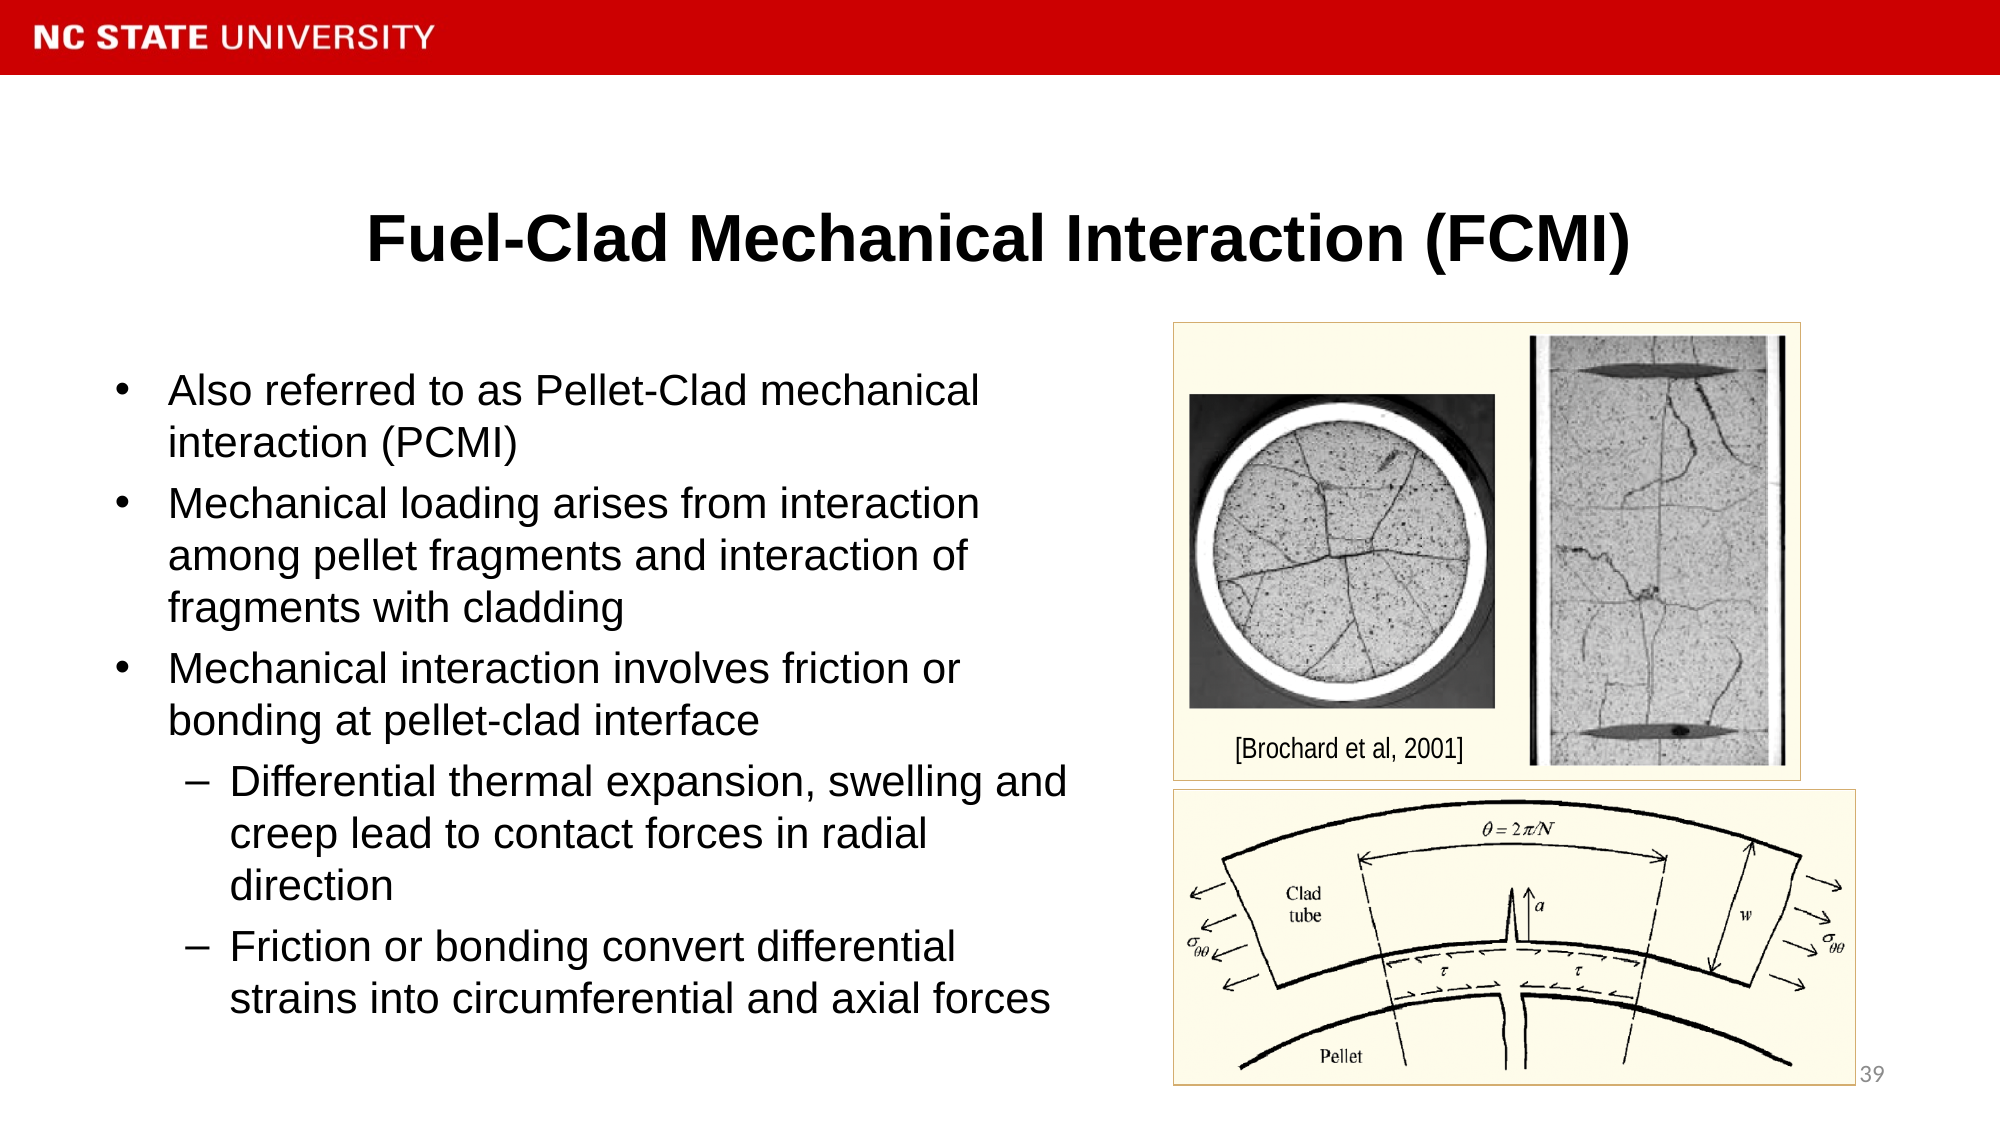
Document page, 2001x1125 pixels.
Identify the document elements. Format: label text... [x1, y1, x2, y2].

picture [0, 0, 2000, 75]
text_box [1173, 322, 1855, 1085]
slide_number 39 [1433, 1042, 1900, 1103]
list Also referred to as Pellet-Clad mechanical interaction (PCMI) Mechanical loading arises from interaction among pellet fragments and interaction of fragments with cladding Mechanical interaction involves friction or bonding at pellet-clad interface Differential thermal expansion, swelling and creep lead to contact forces in radial direction Friction or bonding convert differential strains into circumferential and axial forces [99, 354, 1085, 1043]
title Fuel-Clad Mechanical Interaction (FCMI) [99, 147, 1900, 323]
